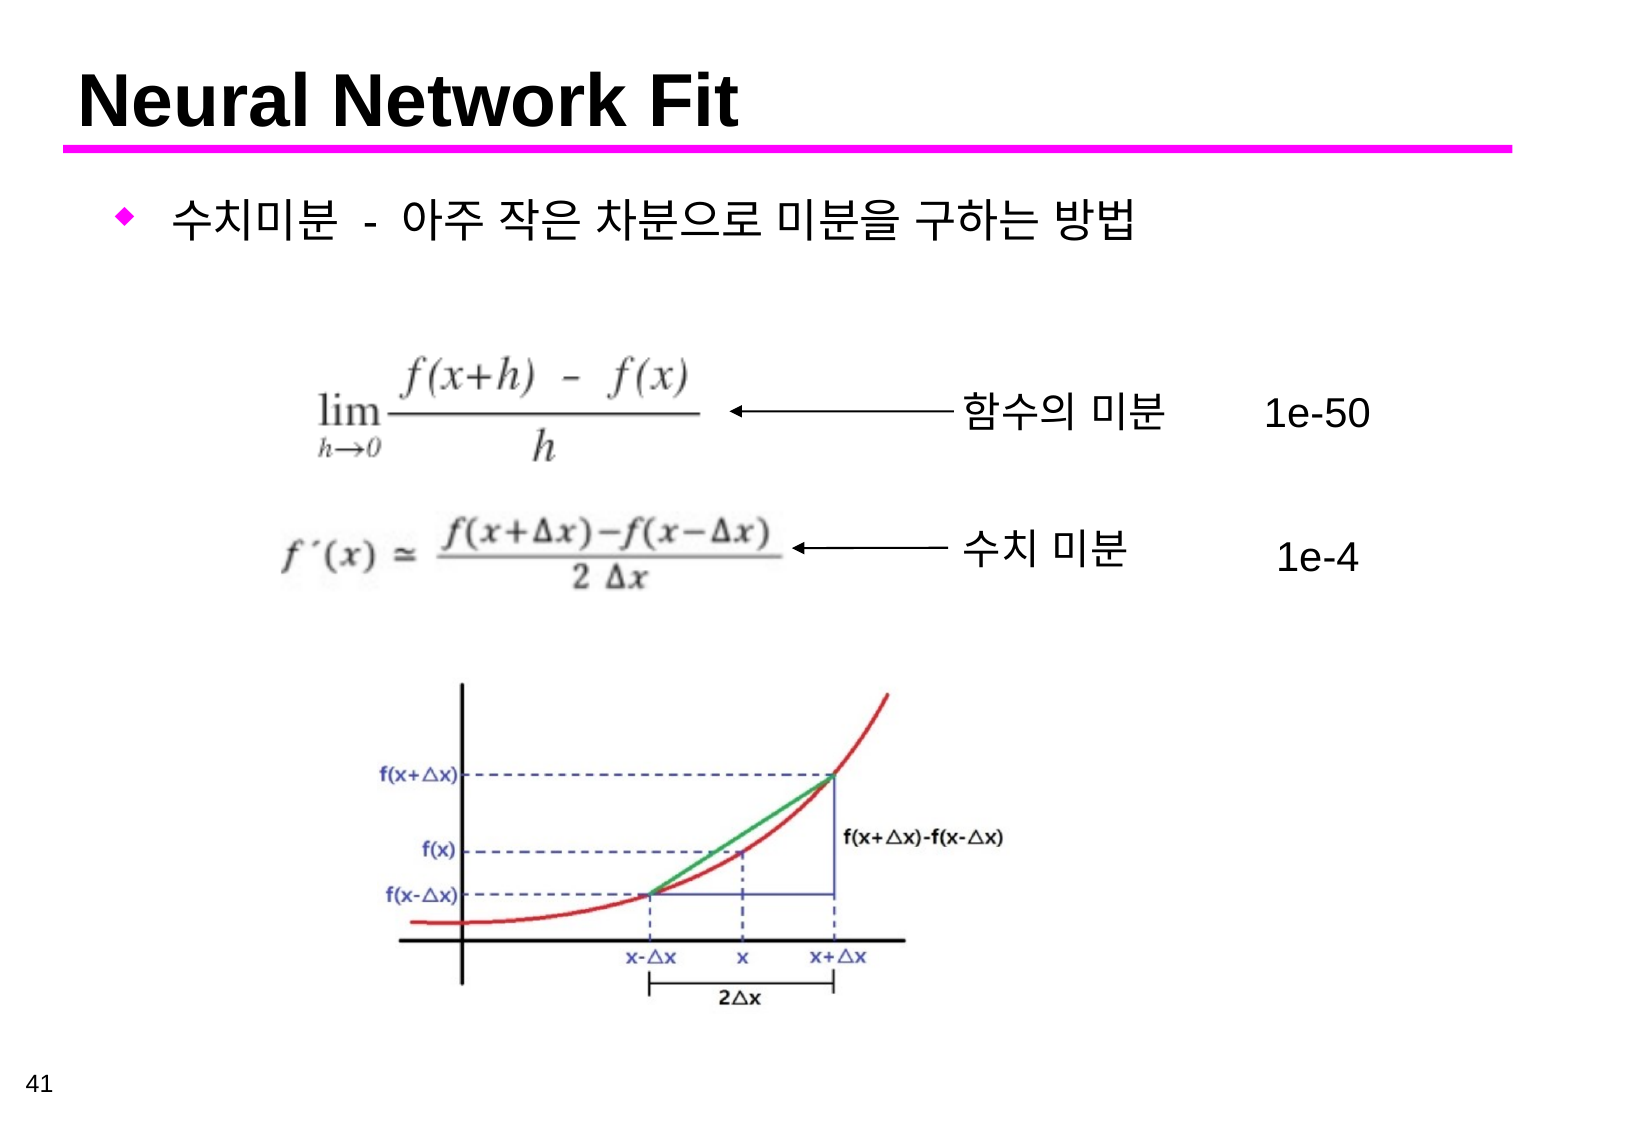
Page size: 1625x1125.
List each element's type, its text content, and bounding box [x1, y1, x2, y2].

picture [274, 505, 787, 610]
list 수치미분 - 아주 작은 차분으로 미분을 구하는 방법 [99, 172, 1510, 256]
text_box 1e-50 [1249, 378, 1392, 444]
title Neural Network Fit [62, 42, 1500, 149]
text_box 함수의 미분 [948, 378, 1232, 444]
slide_number 41 [0, 1071, 69, 1094]
text_box 1e-4 [1261, 521, 1403, 587]
picture [304, 337, 730, 485]
picture [374, 651, 1014, 1018]
text_box 수치 미분 [948, 515, 1232, 581]
